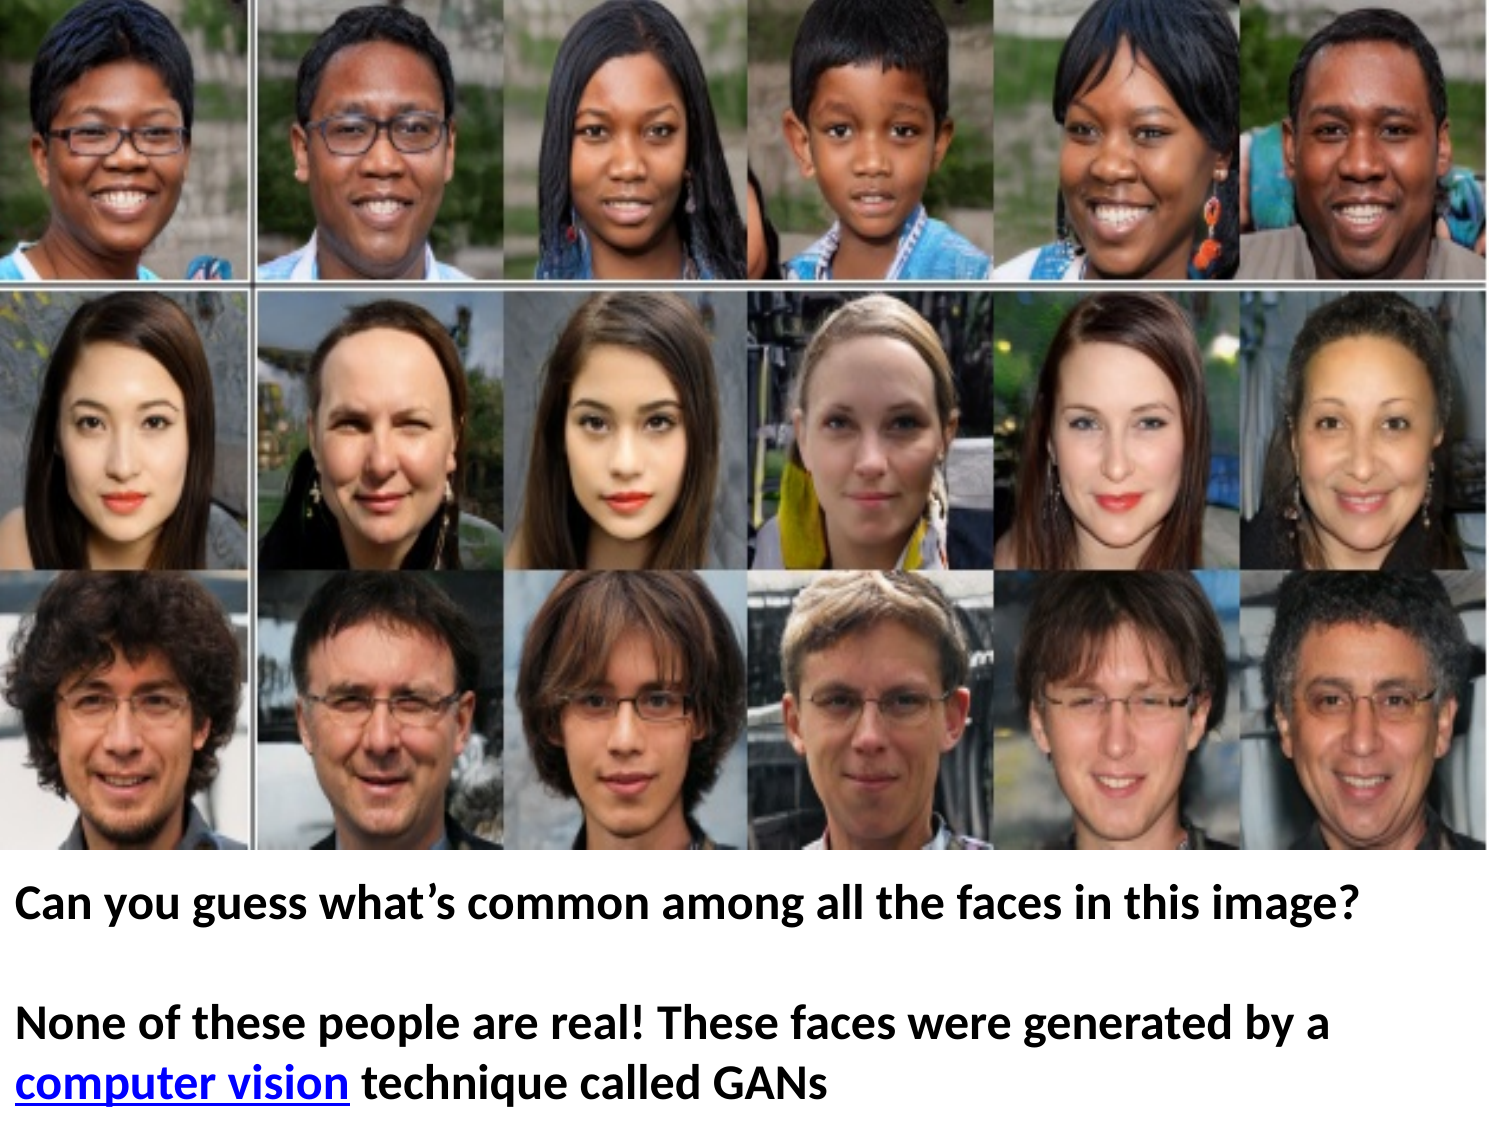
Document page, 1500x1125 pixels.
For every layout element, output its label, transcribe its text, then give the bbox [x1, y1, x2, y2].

picture [0, 0, 1489, 851]
text_box Can you guess what’s common among all the faces in this image? None of these people are real! These faces were generated by a computer vision technique called GANs [0, 862, 1500, 1118]
